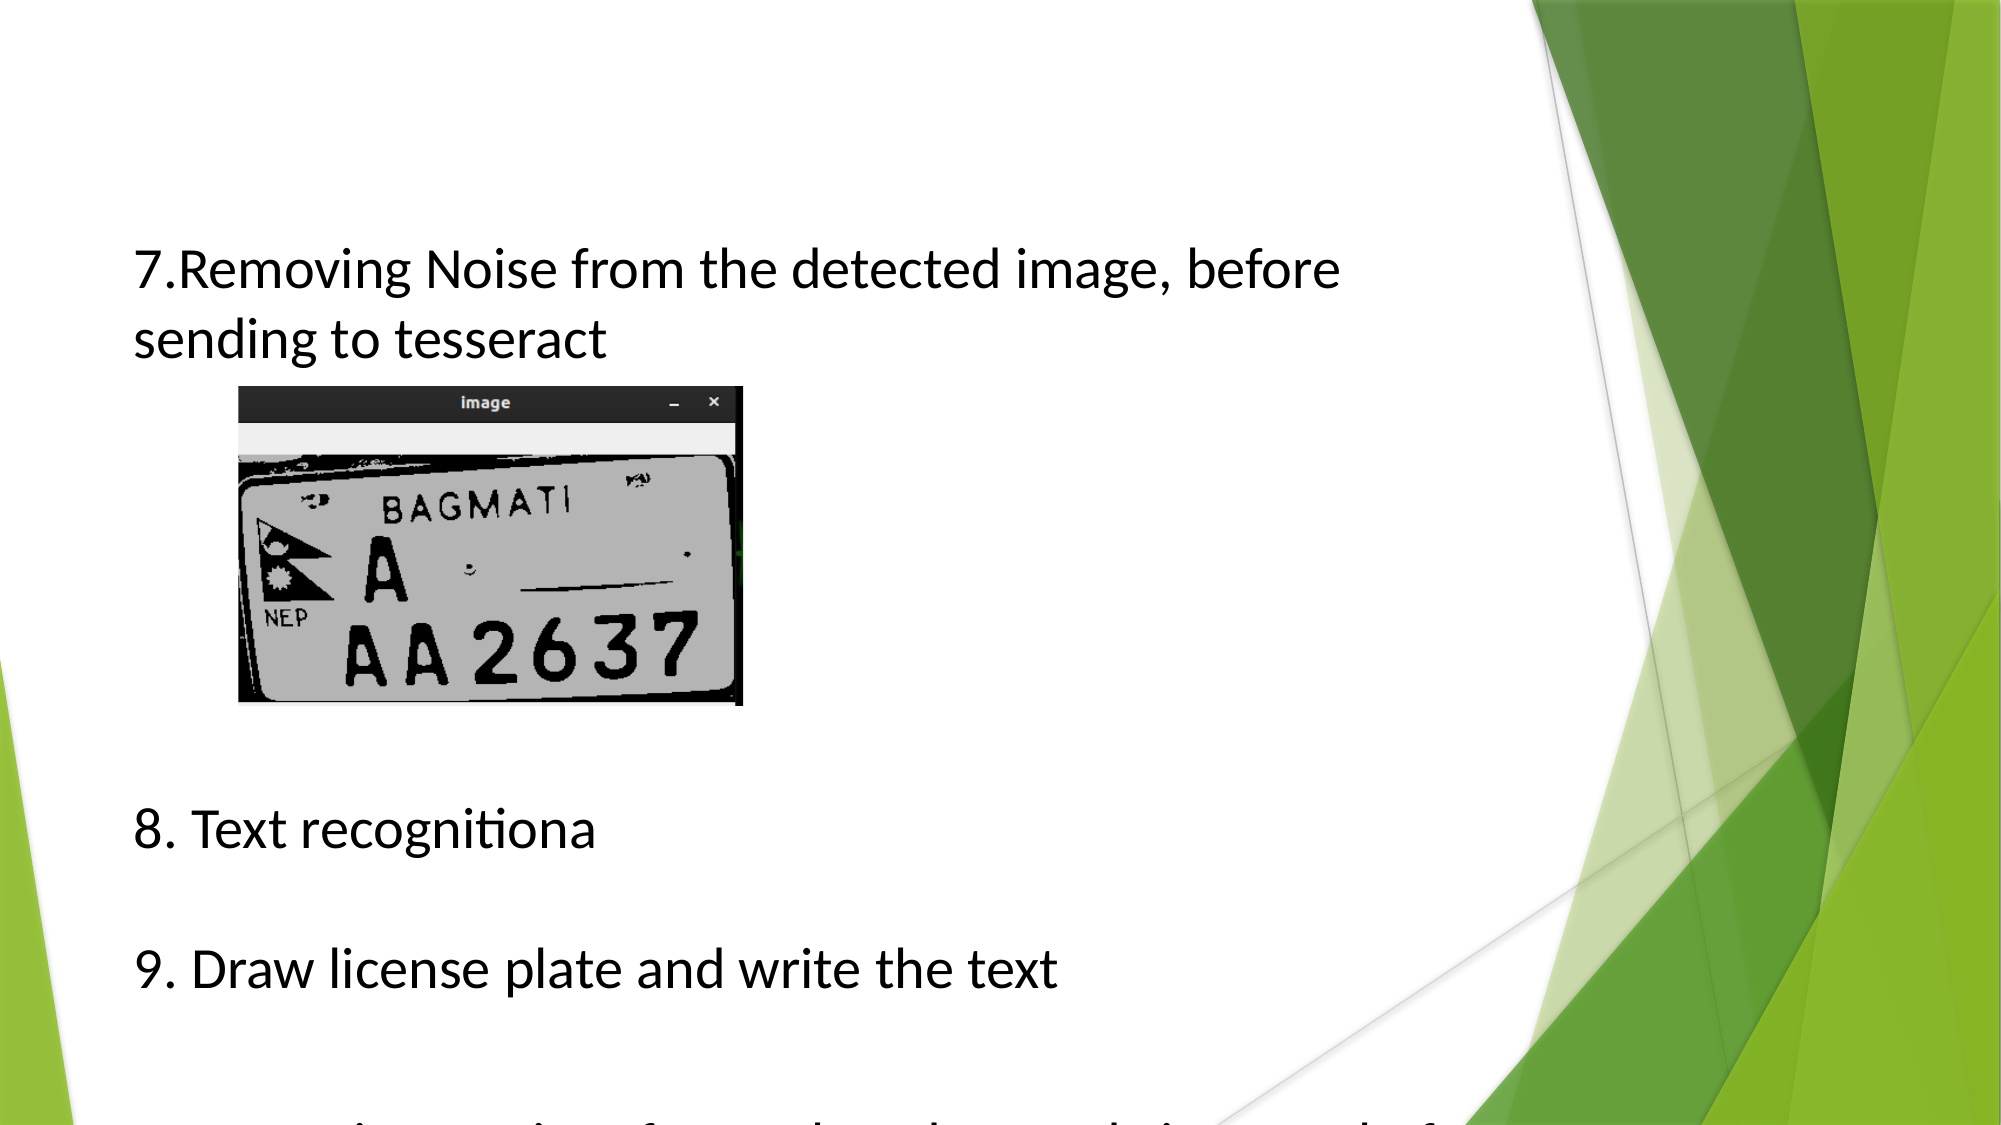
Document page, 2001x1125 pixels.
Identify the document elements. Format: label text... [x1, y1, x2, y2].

picture [237, 386, 744, 706]
list 7.Removing Noise from the detected image, before sending to tesseract 8. Text recognitiona 9. Draw license plate and write the text Removing Noise from the detected image, before sending to tesseractdifficult to recognize the number properly during night time. [119, 153, 1530, 1046]
